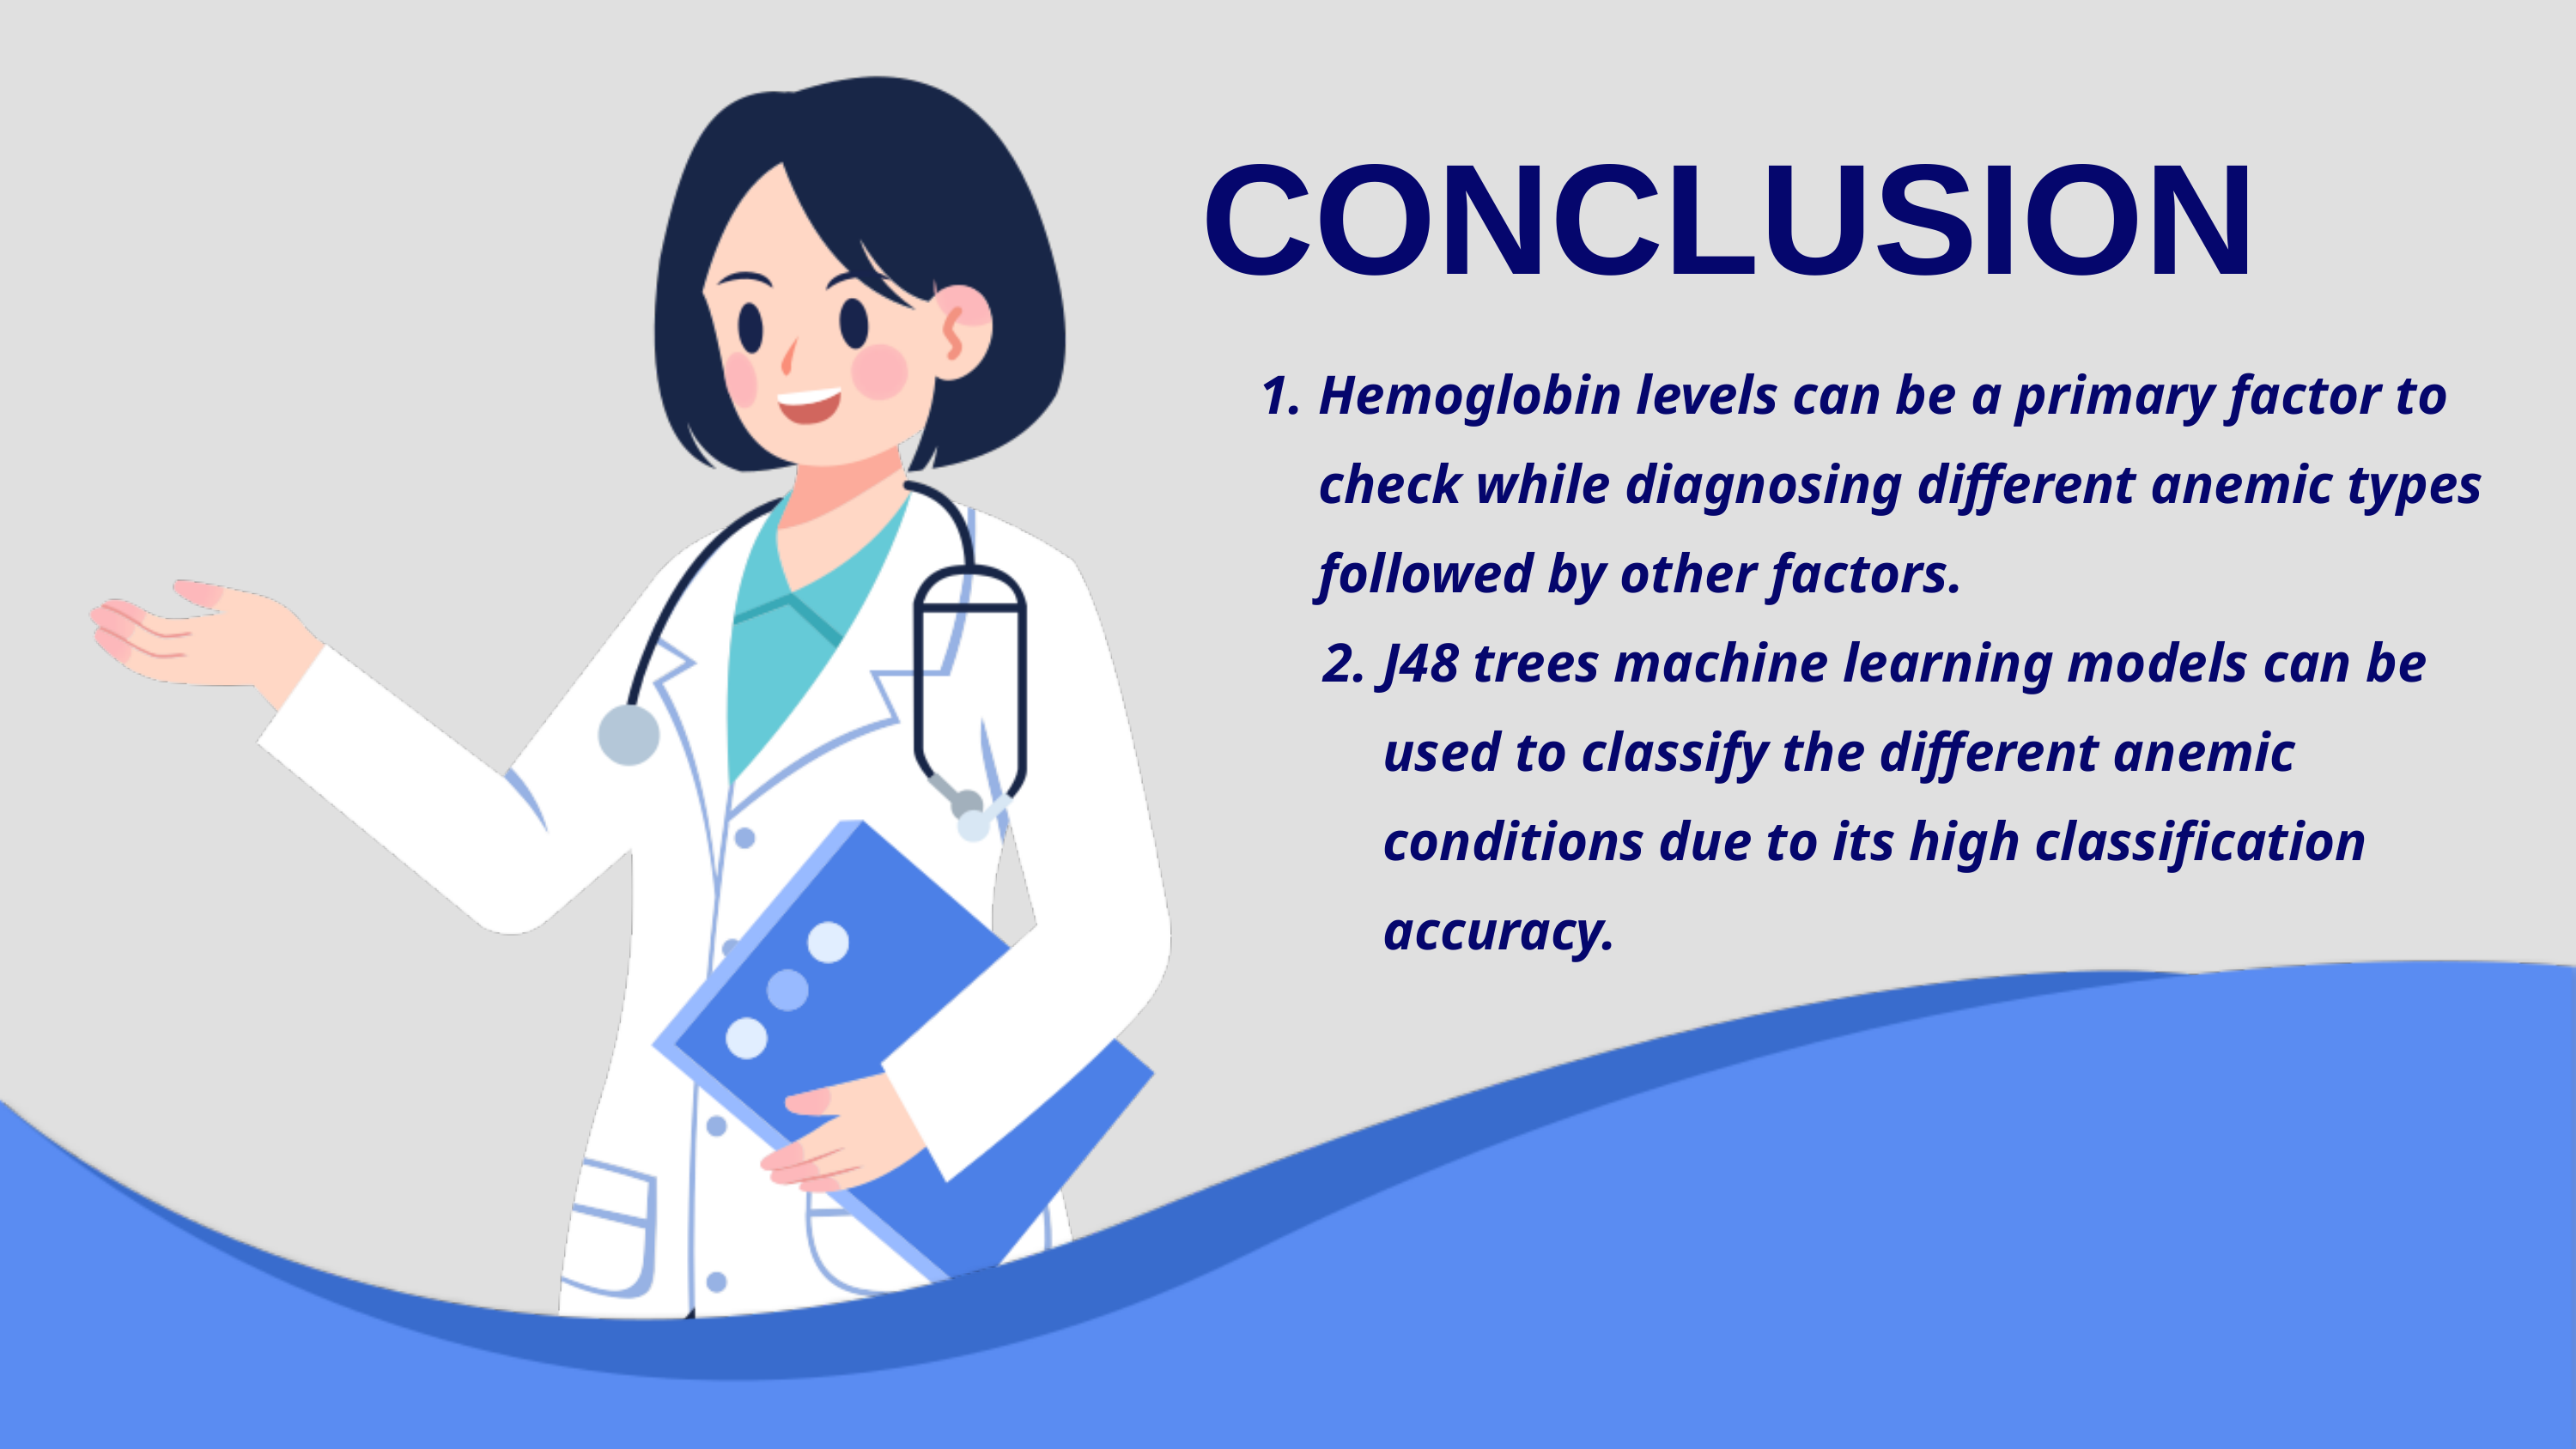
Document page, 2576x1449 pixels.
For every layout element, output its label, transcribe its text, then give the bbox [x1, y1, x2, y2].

text_box [0, 896, 2576, 1449]
text_box Hemoglobin levels can be a primary factor to check while diagnosing different anemic types followed by other factors. J48 trees machine learning models can be used to classify the different anemic conditions due to its high classification accuracy. [1254, 336, 2527, 891]
text_box [88, 75, 1177, 891]
text_box CONCLUSION [1200, 75, 2406, 306]
